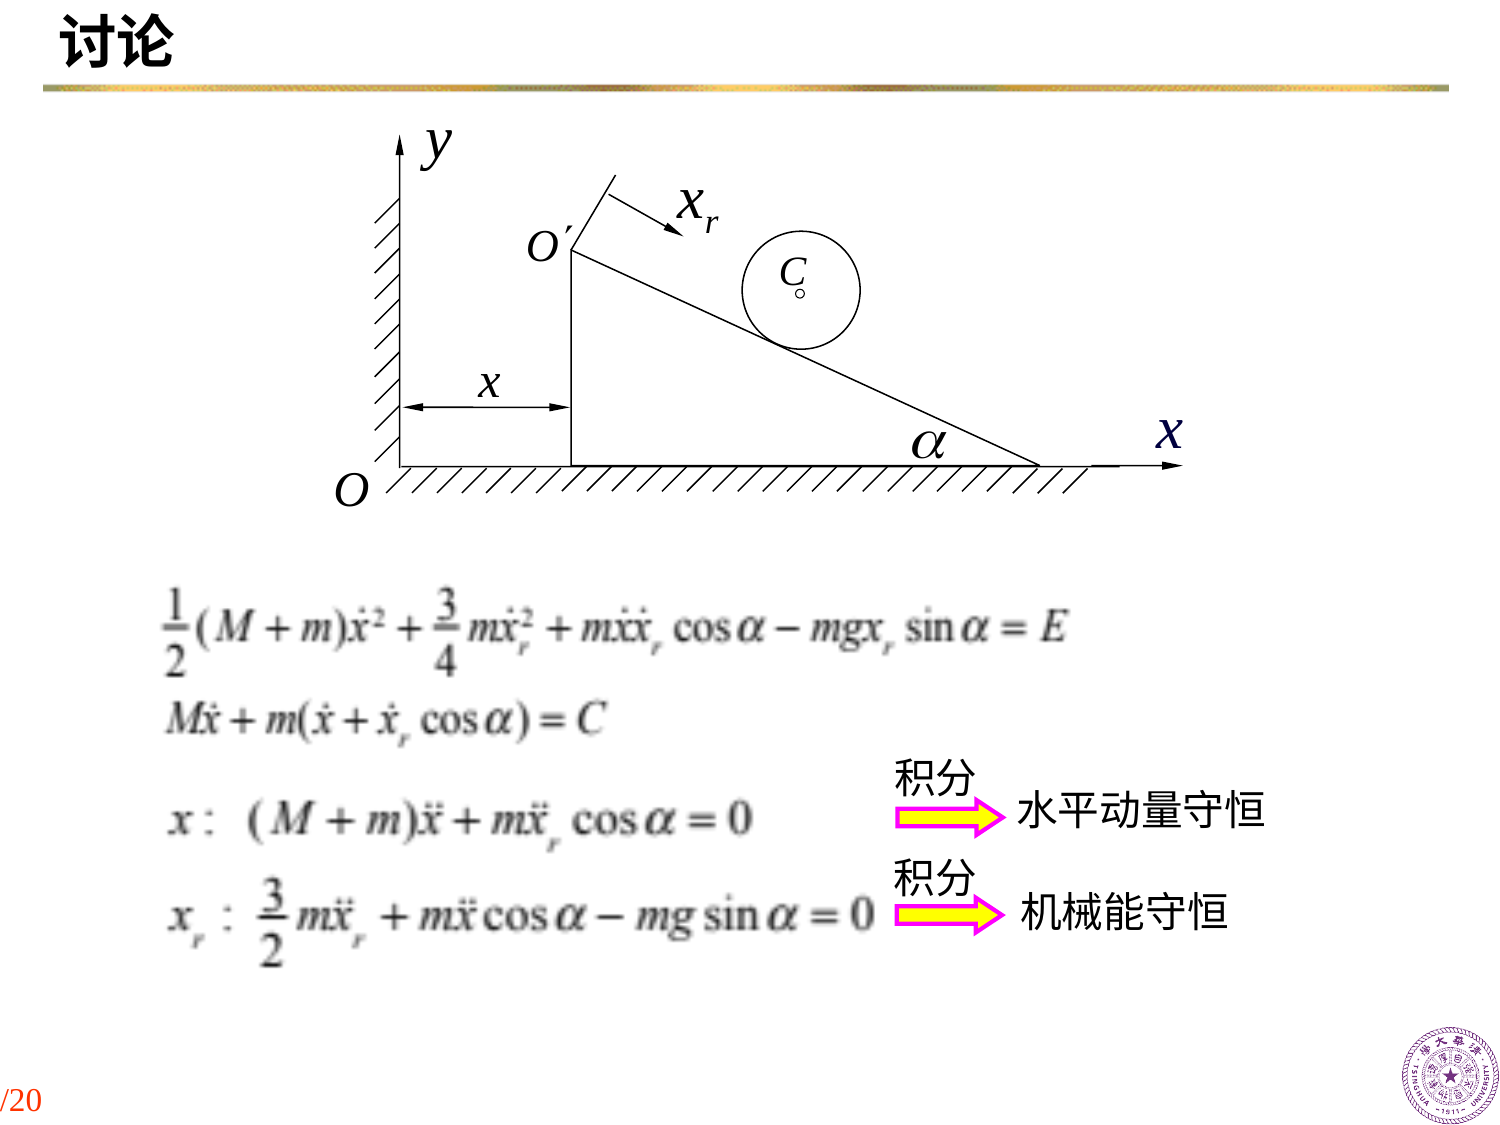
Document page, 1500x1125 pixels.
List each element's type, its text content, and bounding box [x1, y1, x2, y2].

text_box 水平动量守恒 [1007, 776, 1282, 841]
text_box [317, 117, 1196, 524]
picture [1401, 1026, 1500, 1125]
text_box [877, 843, 1003, 933]
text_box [162, 780, 879, 980]
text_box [155, 568, 1075, 760]
text_box 机械能守恒 [1005, 878, 1244, 944]
picture [43, 79, 1449, 102]
title 讨论 [42, 2, 1450, 79]
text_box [878, 744, 1004, 836]
